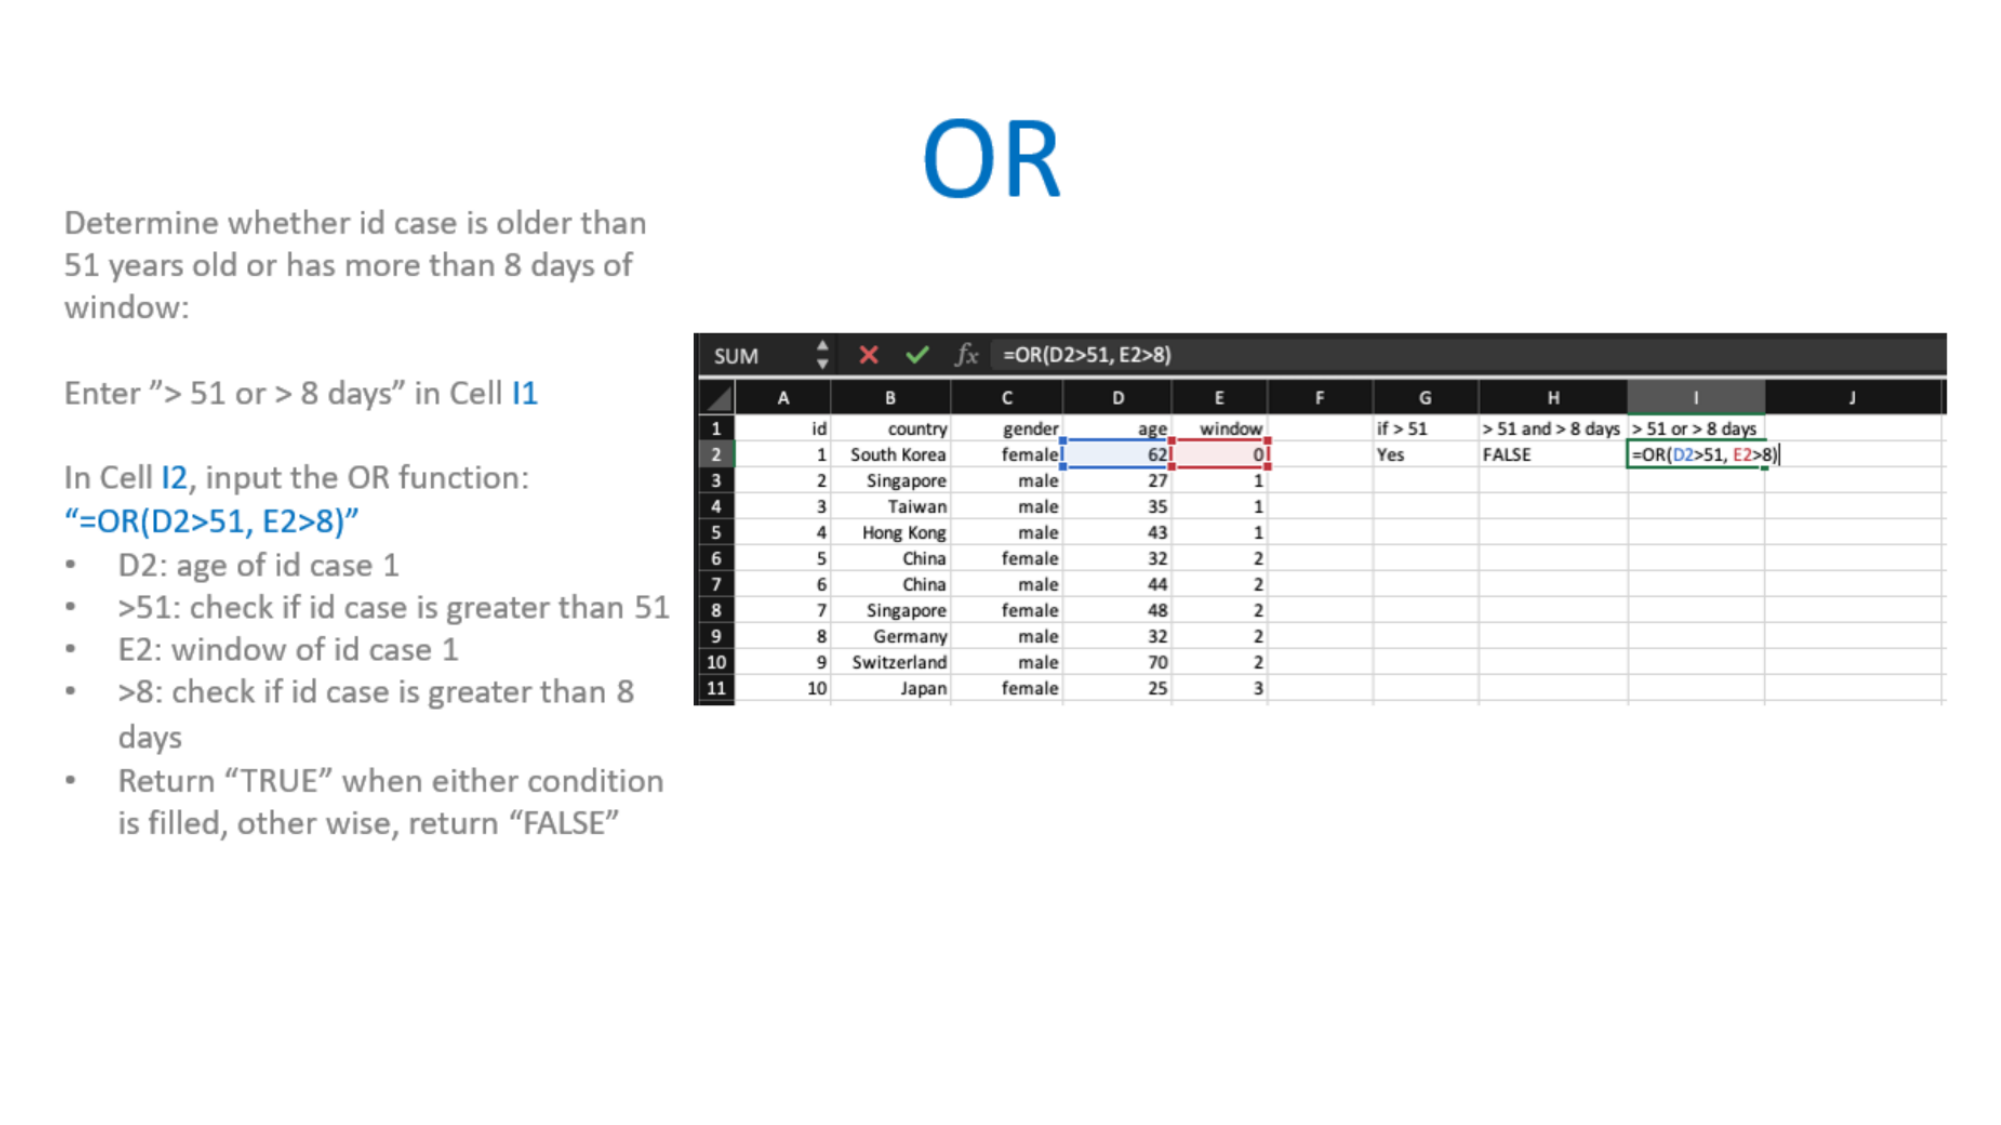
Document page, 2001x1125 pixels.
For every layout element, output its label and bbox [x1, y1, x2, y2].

picture [32, 24, 1951, 1047]
